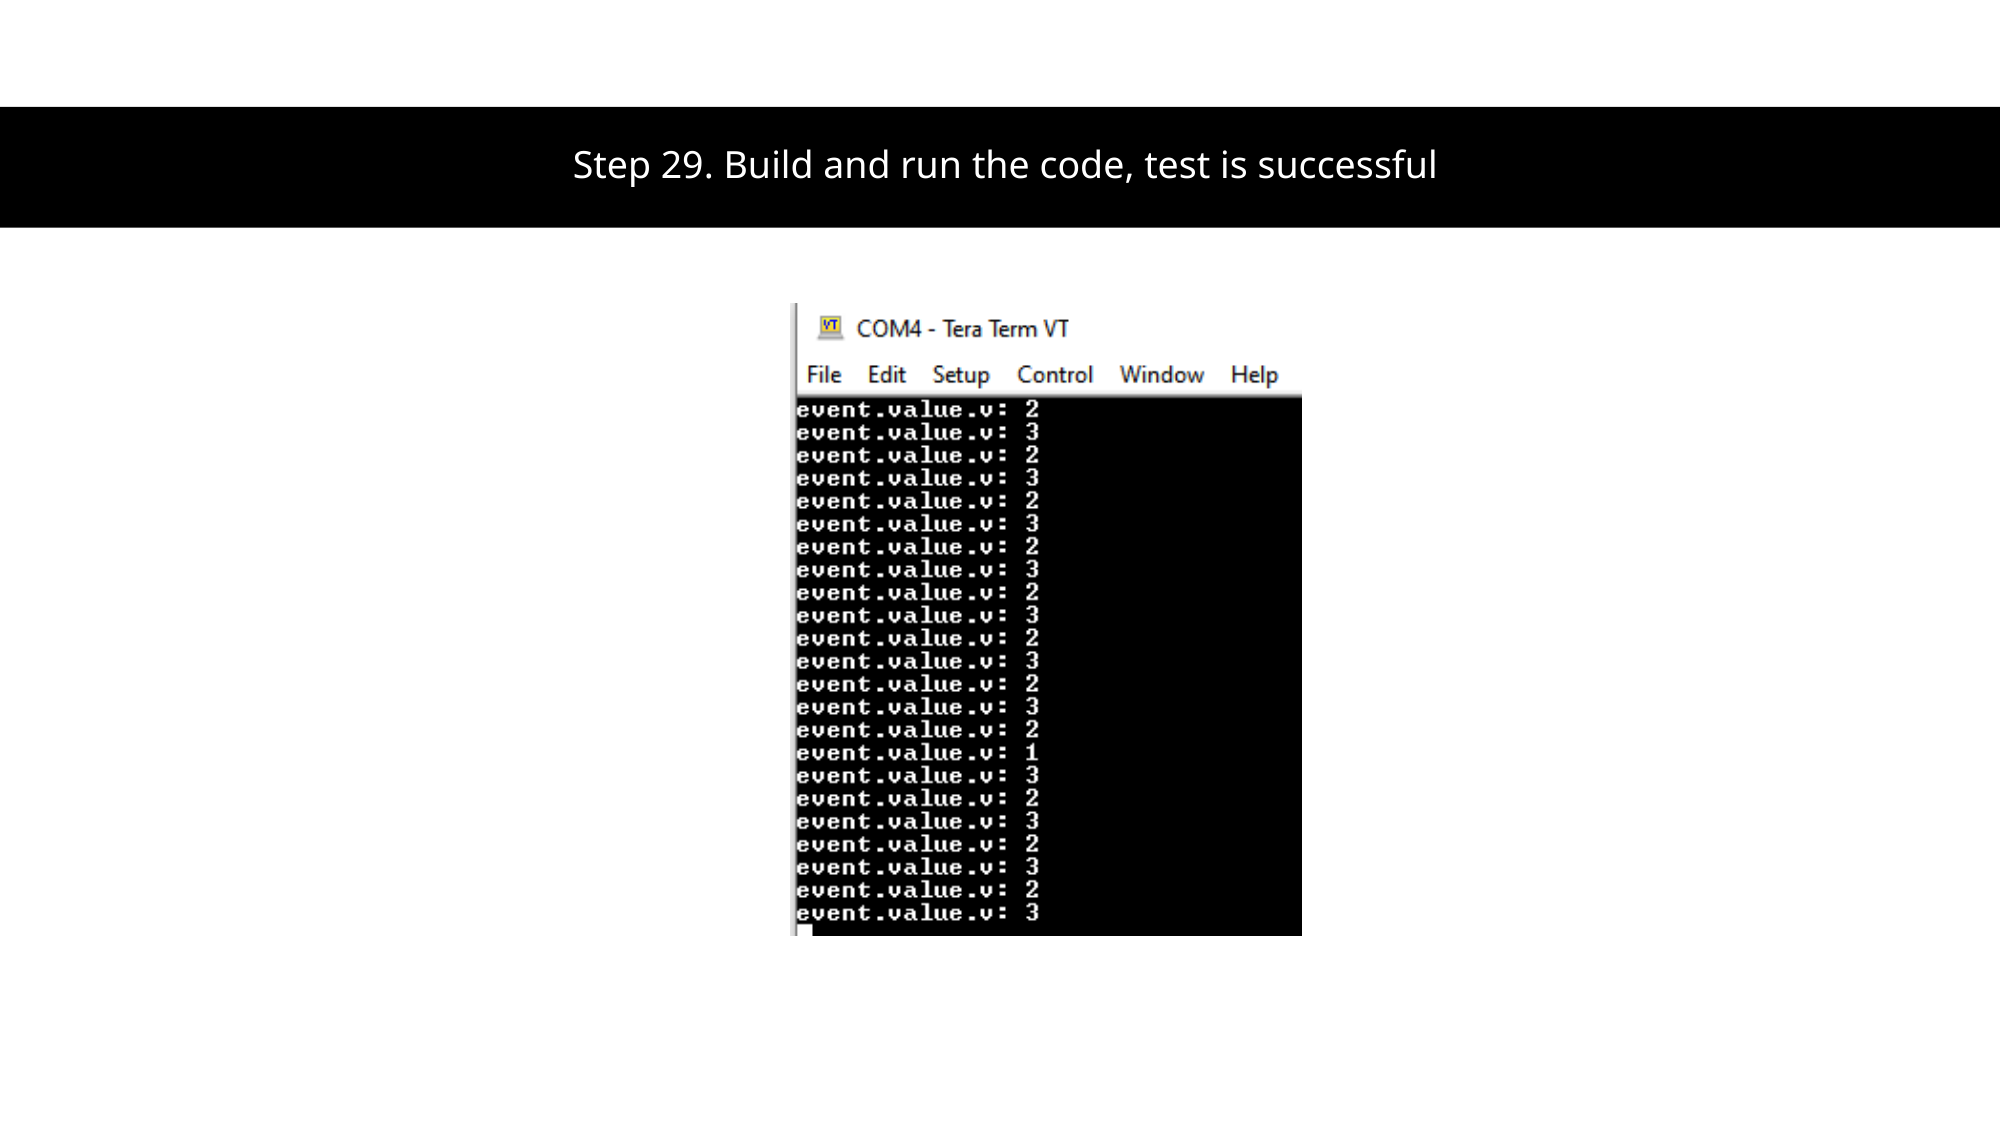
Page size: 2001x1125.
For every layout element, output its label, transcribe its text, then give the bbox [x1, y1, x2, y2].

picture [790, 303, 1302, 936]
title Step 29. Build and run the code, test is successful [91, 105, 1931, 228]
text_box [0, 106, 2000, 229]
